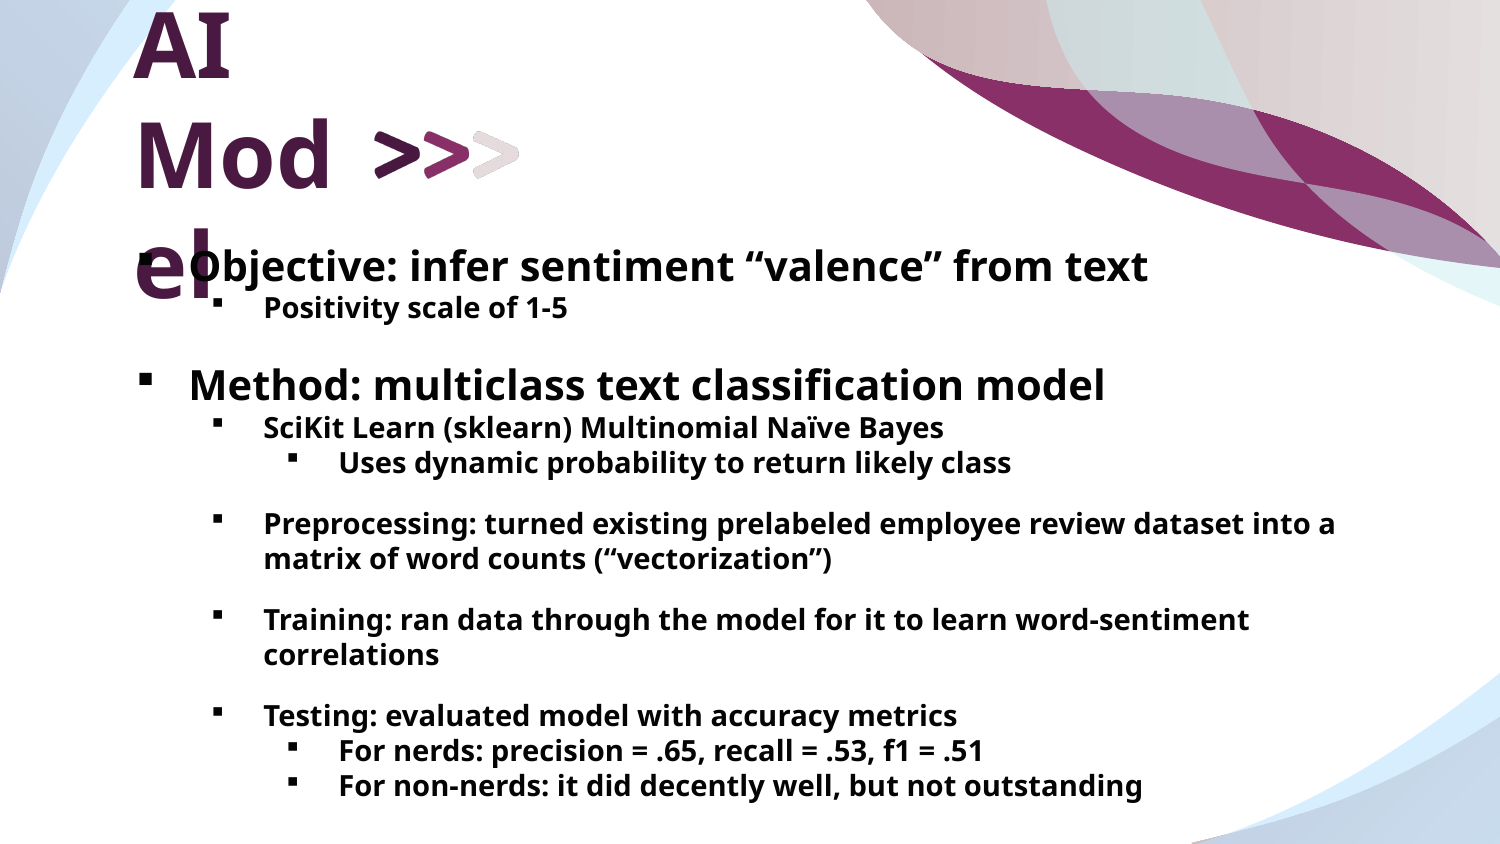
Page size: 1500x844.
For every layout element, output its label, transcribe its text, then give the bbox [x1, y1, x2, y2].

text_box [117, 13, 653, 312]
text_box Objective: infer sentiment “valence” from text Positivity scale of 1-5 Method: multiclass text classification model SciKit Learn (sklearn) Multinomial Naïve Bayes Uses dynamic probability to return likely class Preprocessing: turned existing prelabeled employee review dataset into a matrix of word counts (“vectorization”) Training: ran data through the model for it to learn word-sentiment correlations Testing: evaluated model with accuracy metrics For nerds: precision = .65, recall = .53, f1 = .51 For non-nerds: it did decently well, but not outstanding [98, 290, 1438, 779]
